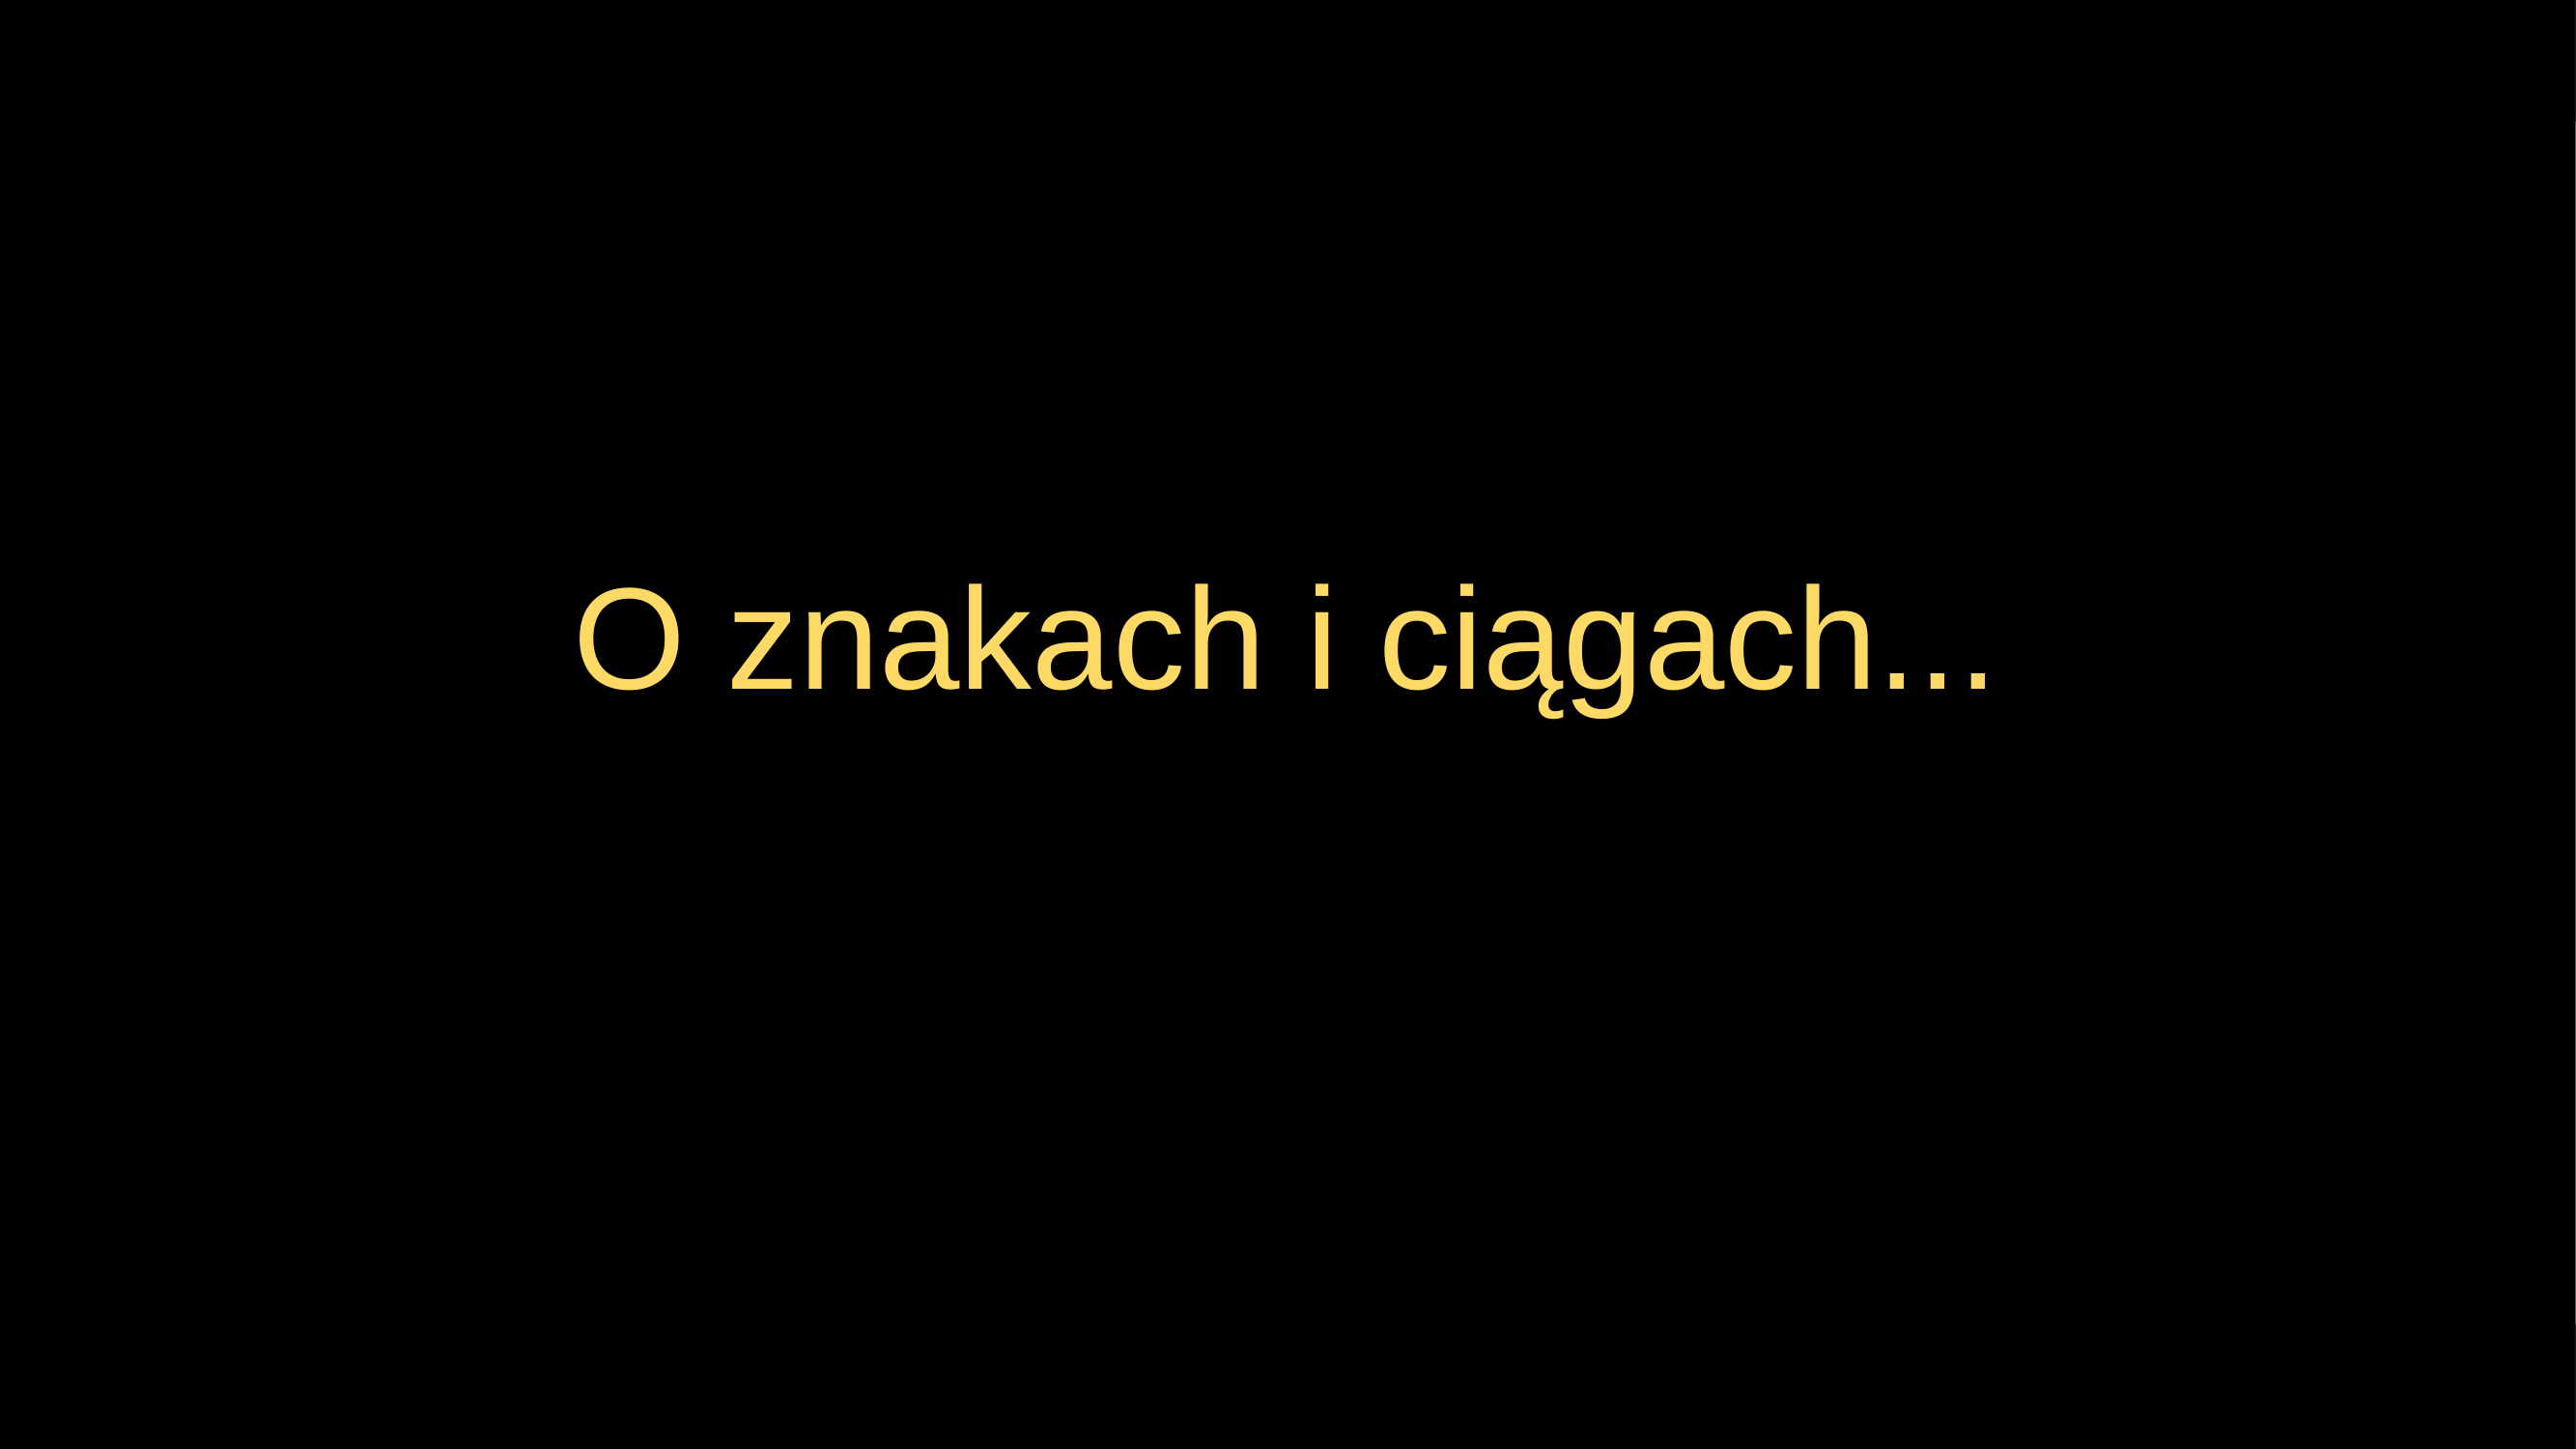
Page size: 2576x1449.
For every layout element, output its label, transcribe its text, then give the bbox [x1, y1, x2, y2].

title O znakach i ciągach... [183, 243, 2391, 733]
